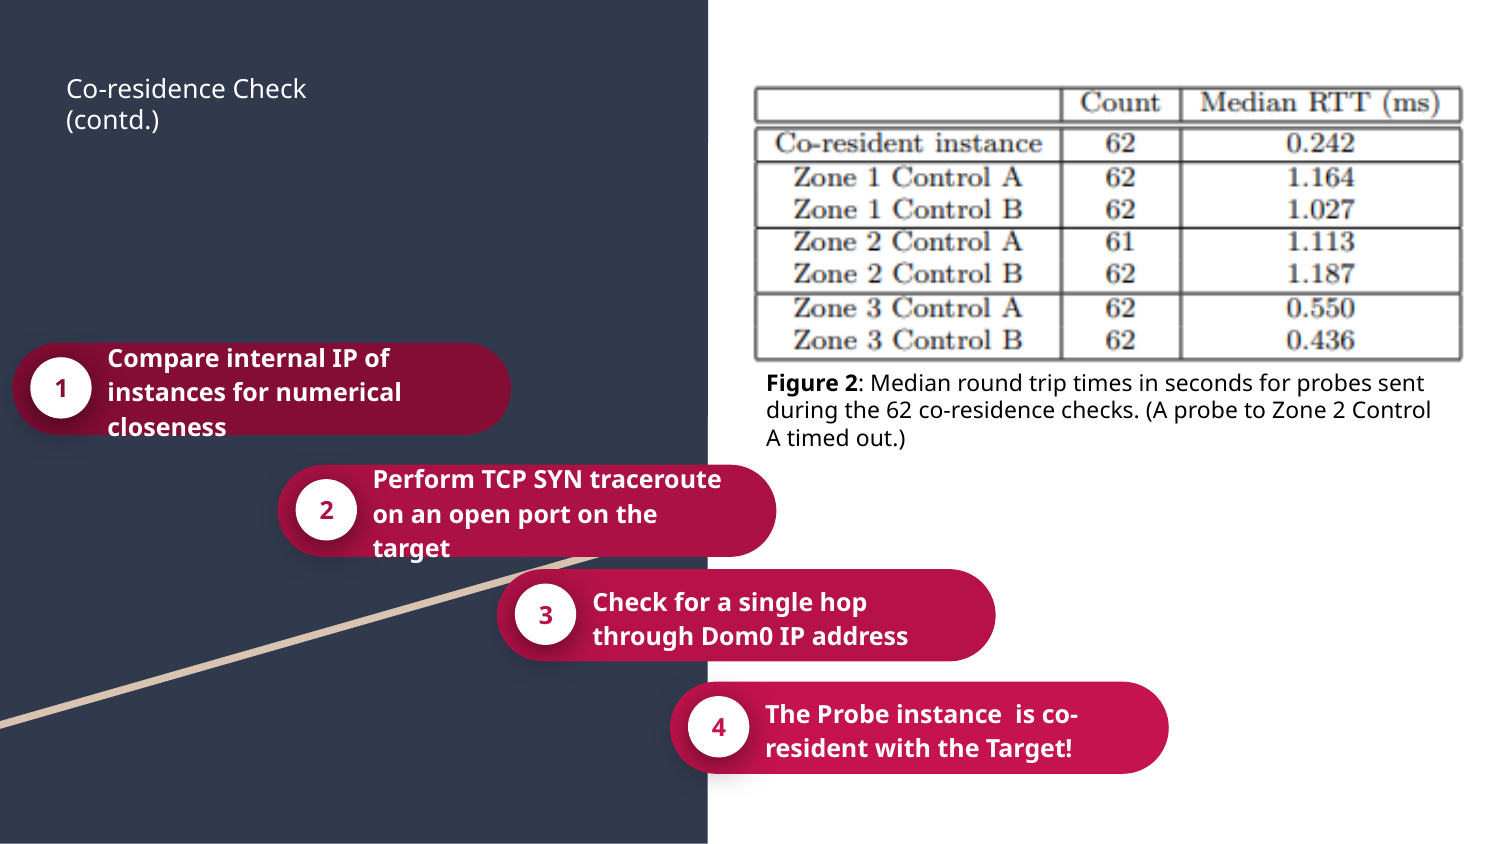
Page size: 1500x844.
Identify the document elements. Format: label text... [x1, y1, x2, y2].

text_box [669, 681, 1169, 775]
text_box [52, 179, 471, 599]
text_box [496, 568, 996, 662]
picture [745, 69, 1470, 369]
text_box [317, 301, 737, 720]
text_box Figure 2: Median round trip times in seconds for probes sent during the 62 co-residence checks. (A probe to Zone 2 Control A timed out.) [751, 376, 1465, 467]
title Co-residence Check (contd.) [51, 56, 1449, 151]
